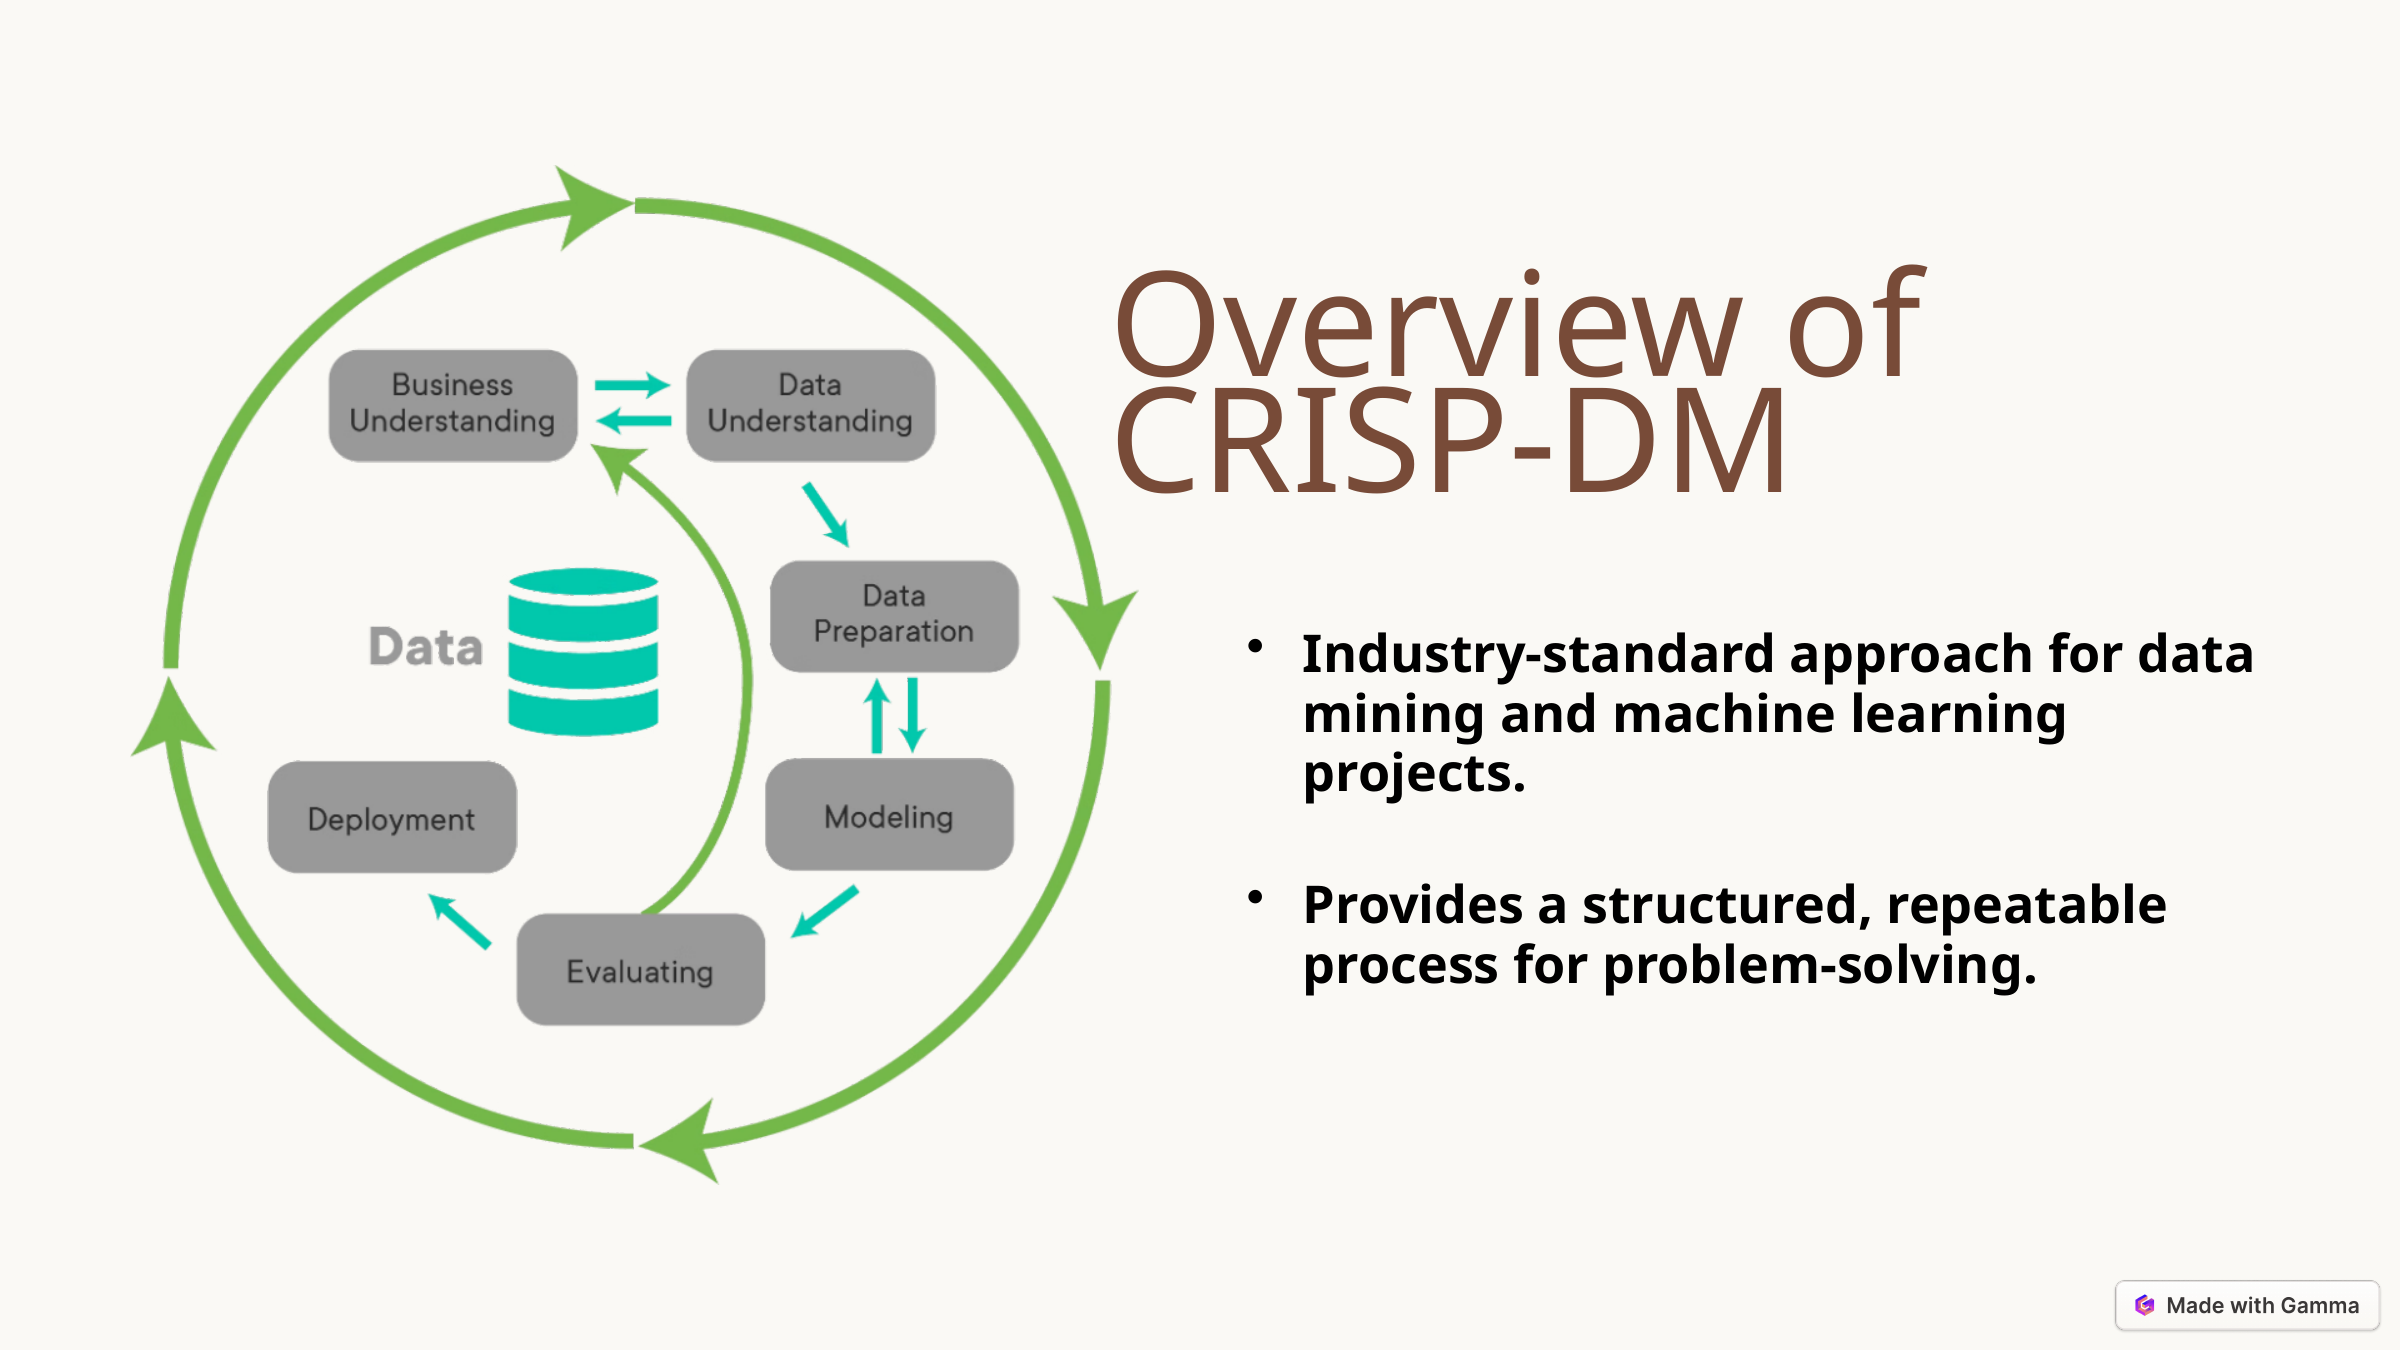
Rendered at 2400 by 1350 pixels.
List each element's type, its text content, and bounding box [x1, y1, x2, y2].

picture [2106, 1271, 2389, 1339]
picture [130, 165, 1140, 1185]
text_box Overview of CRISP-DM [1140, 290, 2317, 523]
text_box Provides a structured, repeatable process for problem-solving. [1246, 874, 2271, 994]
text_box Industry-standard approach for data mining and machine learning projects. [1246, 623, 2271, 743]
